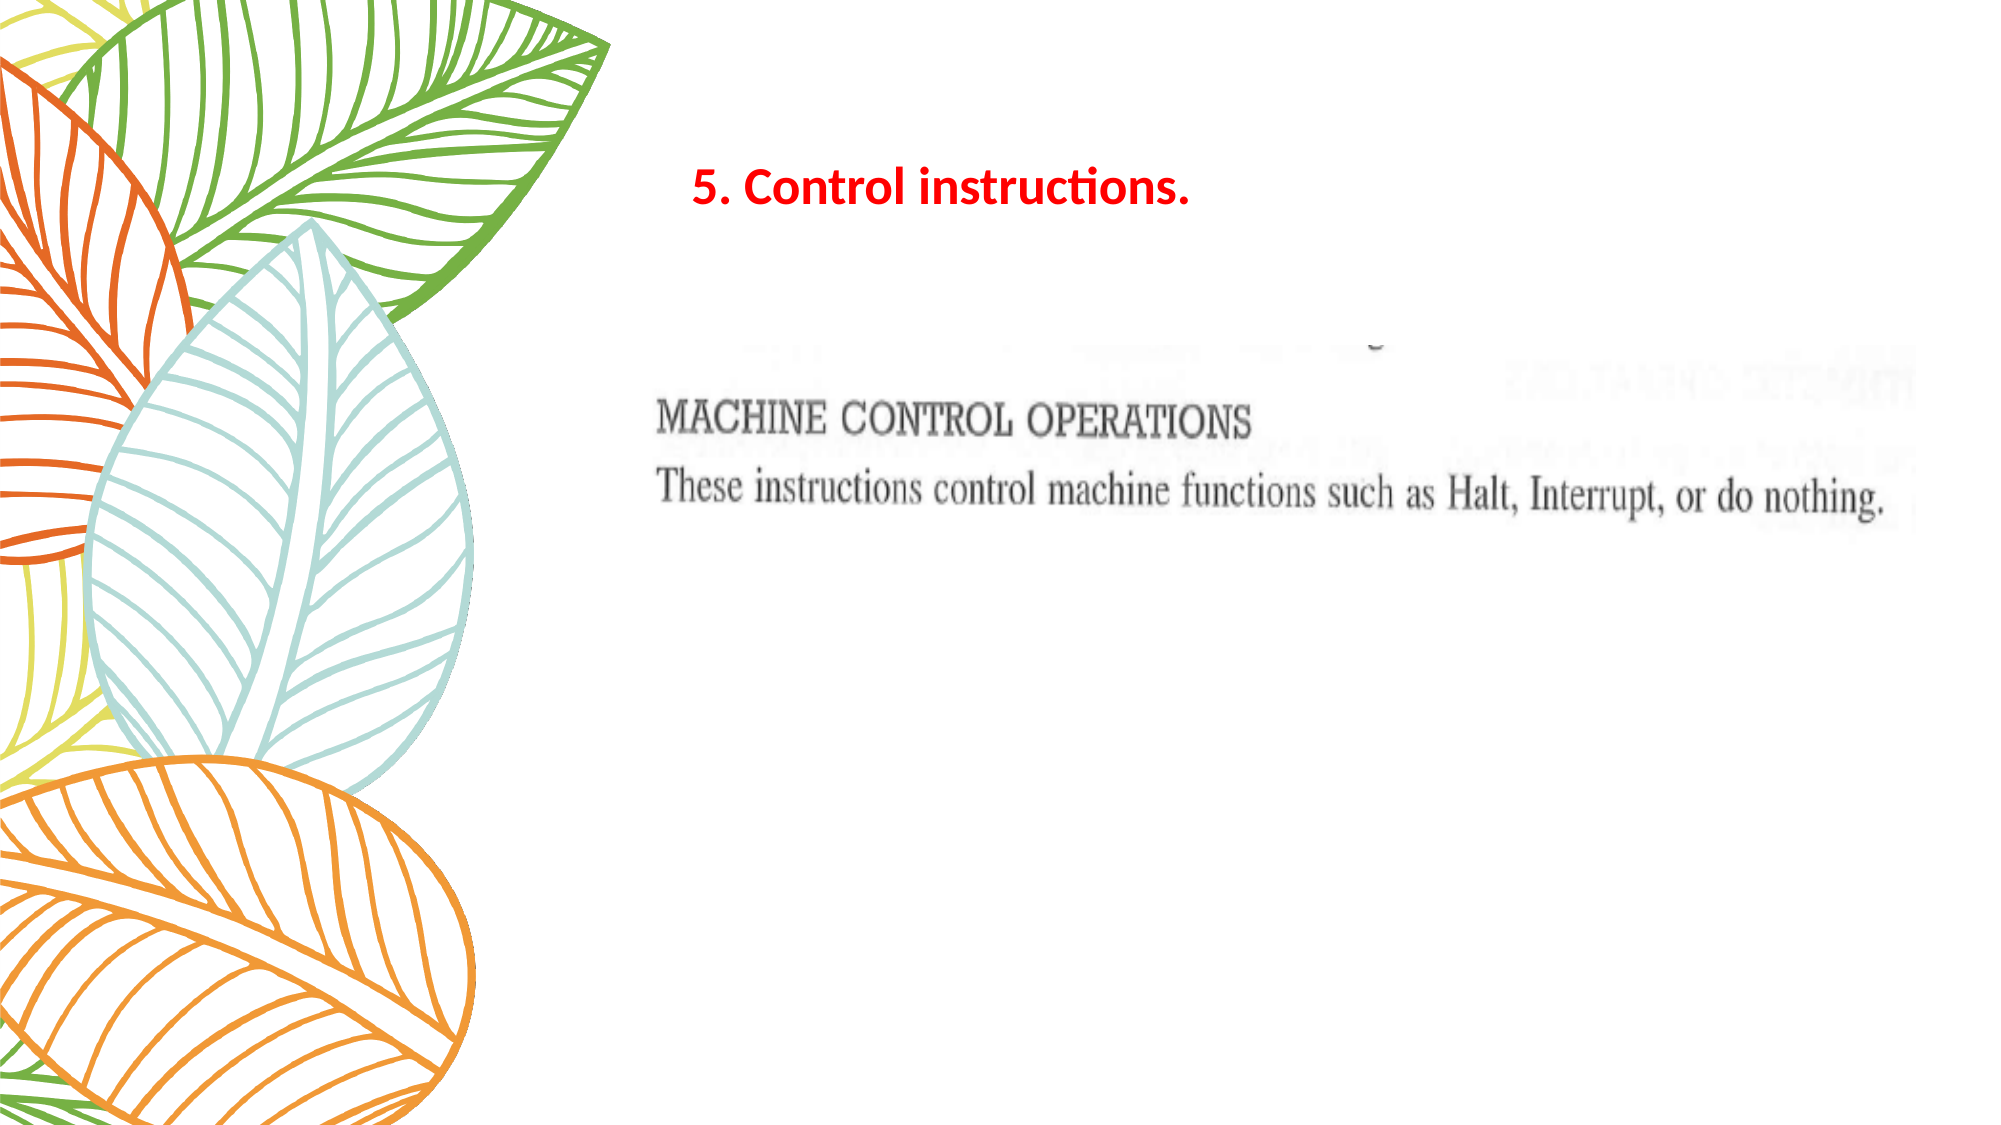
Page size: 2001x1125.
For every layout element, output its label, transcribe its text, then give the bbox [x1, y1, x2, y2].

picture [621, 345, 1916, 563]
title 5. Control instructions. [676, 151, 1861, 290]
picture [0, 0, 611, 1125]
